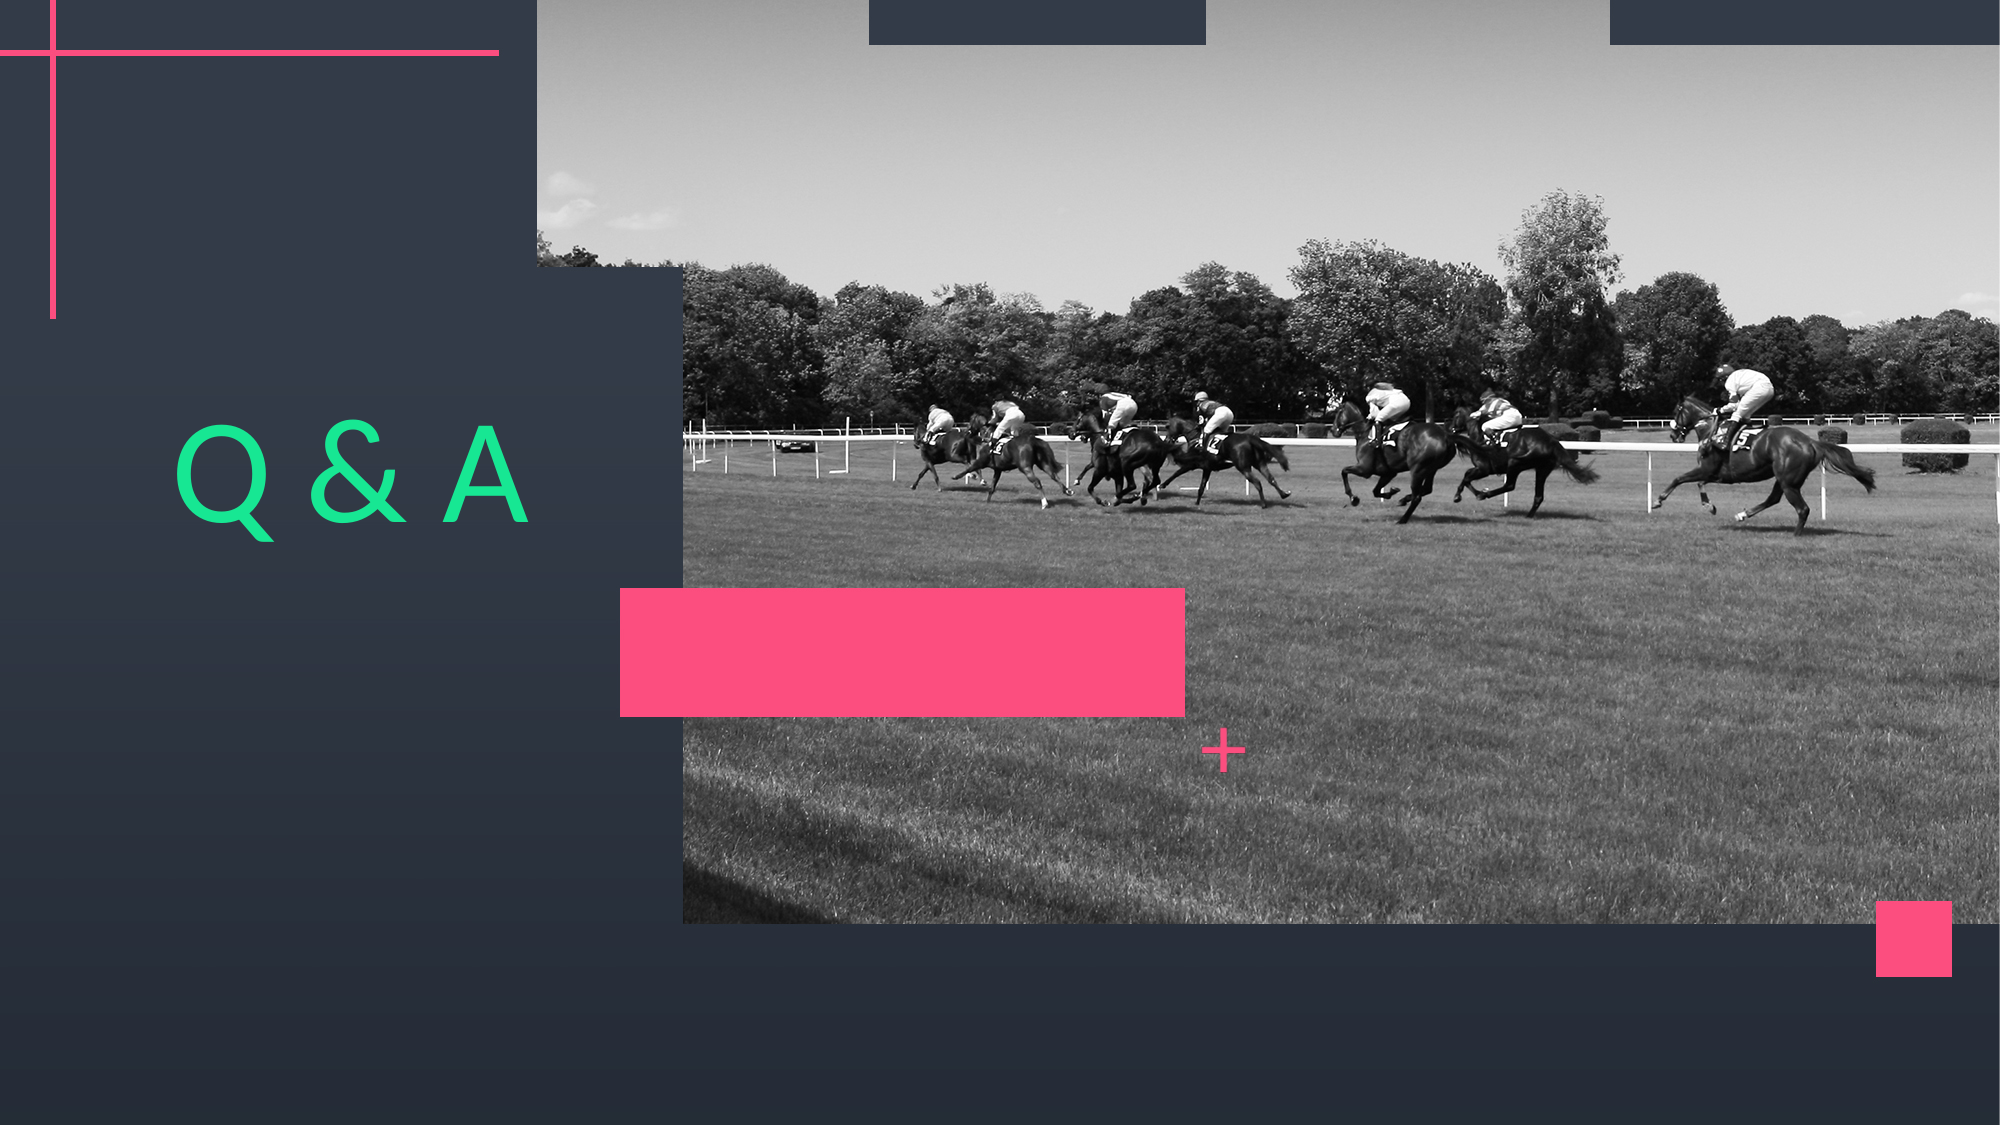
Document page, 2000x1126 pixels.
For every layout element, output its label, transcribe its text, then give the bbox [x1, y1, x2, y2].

picture [0, 0, 2000, 1125]
title Q & A [30, 267, 670, 658]
